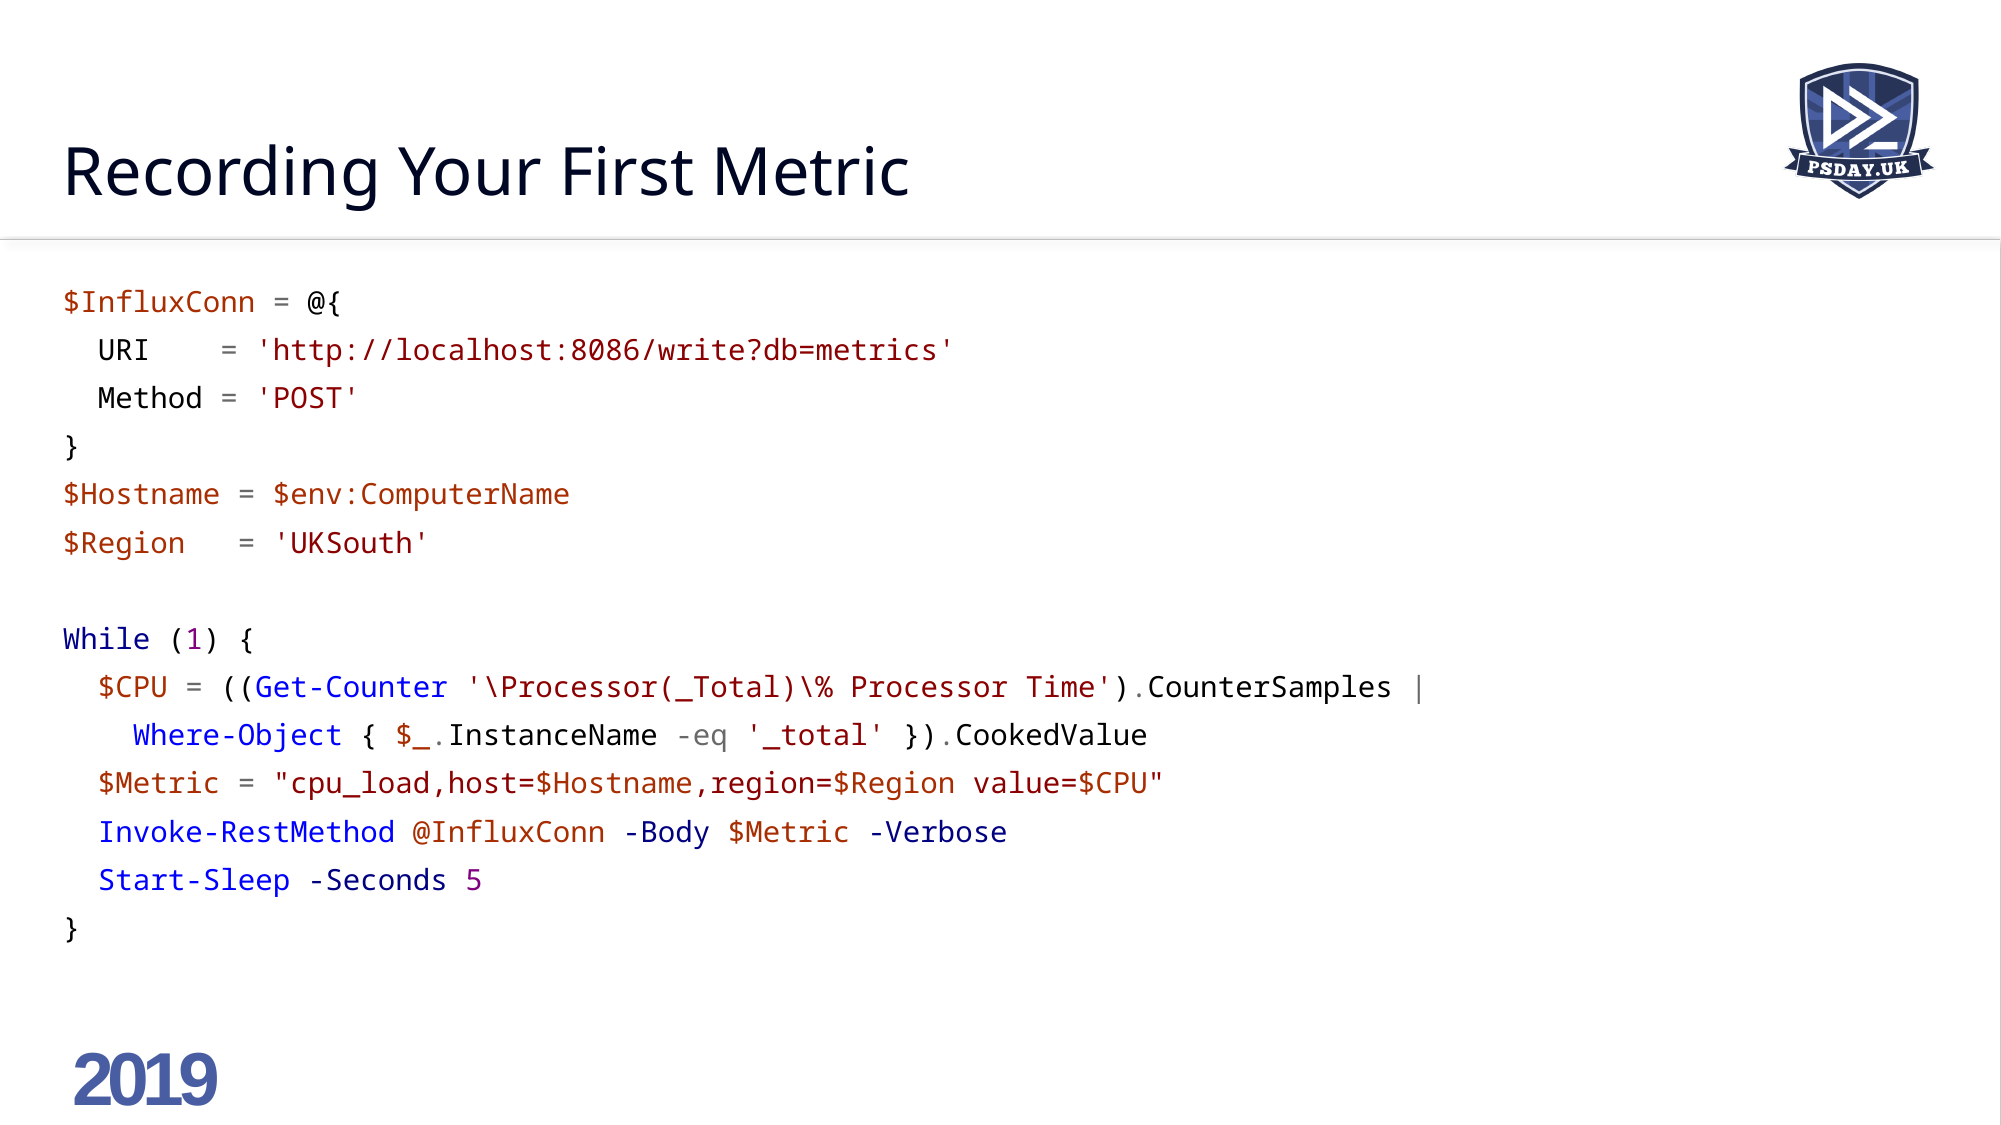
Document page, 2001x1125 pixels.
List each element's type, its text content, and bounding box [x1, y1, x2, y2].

picture [1781, 53, 1937, 209]
list $InfluxConn = @{ URI = 'http://localhost:8086/write?db=metrics' Method = 'POST' } $Hostname = $env:ComputerName $Region = 'UKSouth' While (1) { $CPU = ((Get-Counter '\Processor(_Total)\% Processor Time').CounterSamples | Where-Object { $_.InstanceName -eq '_total' }).CookedValue $Metric = "cpu_load,host=$Hostname,region=$Region value=$CPU" Invoke-RestMethod @InfluxConn -Body $Metric -Verbose Start-Sleep -Seconds 5 } [62, 276, 1937, 1016]
title Recording Your First Metric [62, 128, 1772, 209]
